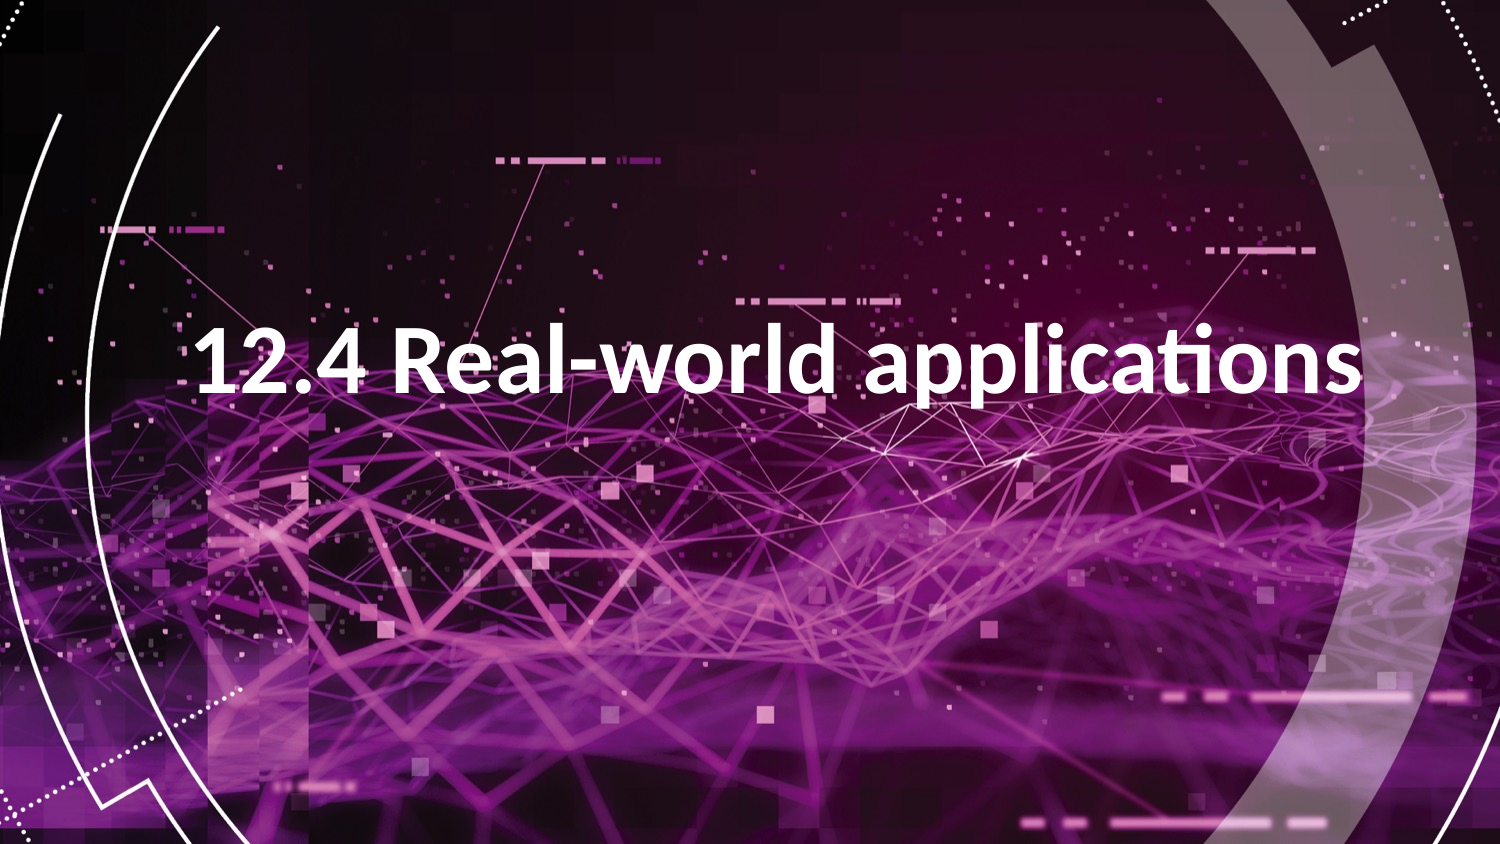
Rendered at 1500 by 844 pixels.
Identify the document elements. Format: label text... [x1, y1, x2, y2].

picture [0, 0, 1500, 844]
list 12.4 Real-world applications [174, 285, 1384, 482]
